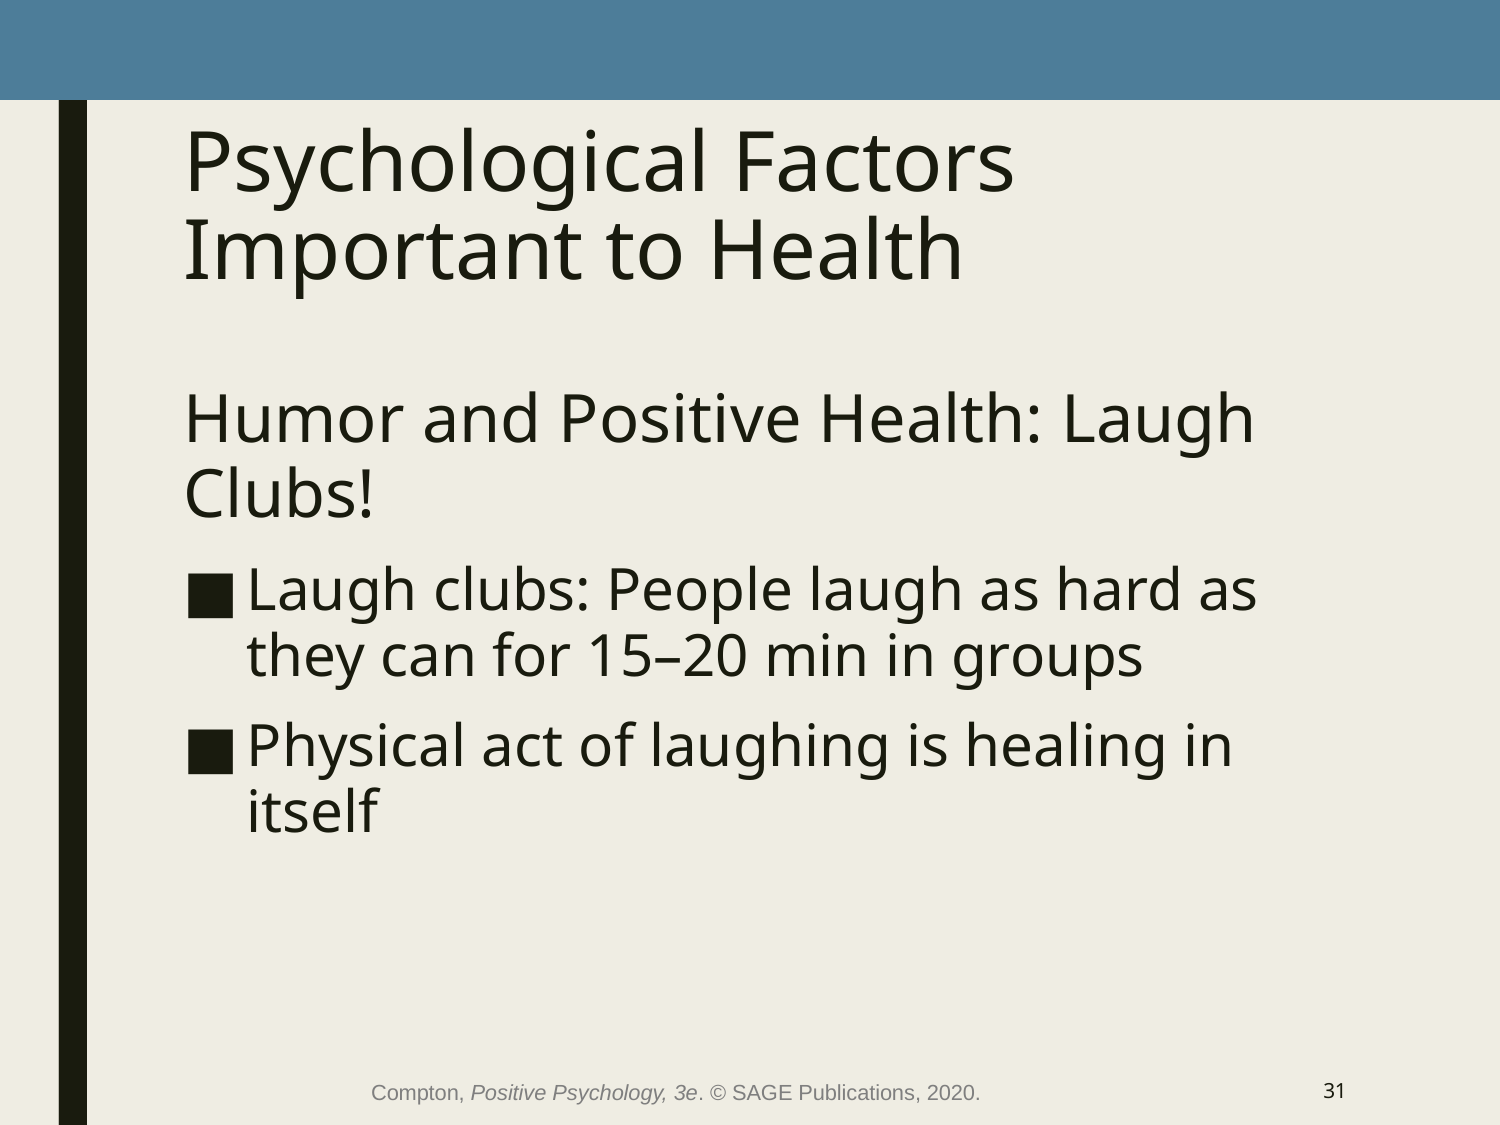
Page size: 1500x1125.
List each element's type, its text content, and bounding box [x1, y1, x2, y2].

slide_number 31 [1165, 1058, 1362, 1125]
footer Compton, Positive Psychology, 3e. © SAGE Publications, 2020. [355, 1058, 1129, 1125]
title Psychological Factors Important to Health [168, 112, 1351, 357]
list Humor and Positive Health: Laugh Clubs! Laugh clubs: People laugh as hard as they can for 15–20 min in groups Physical act of laughing is healing in itself [168, 375, 1351, 963]
